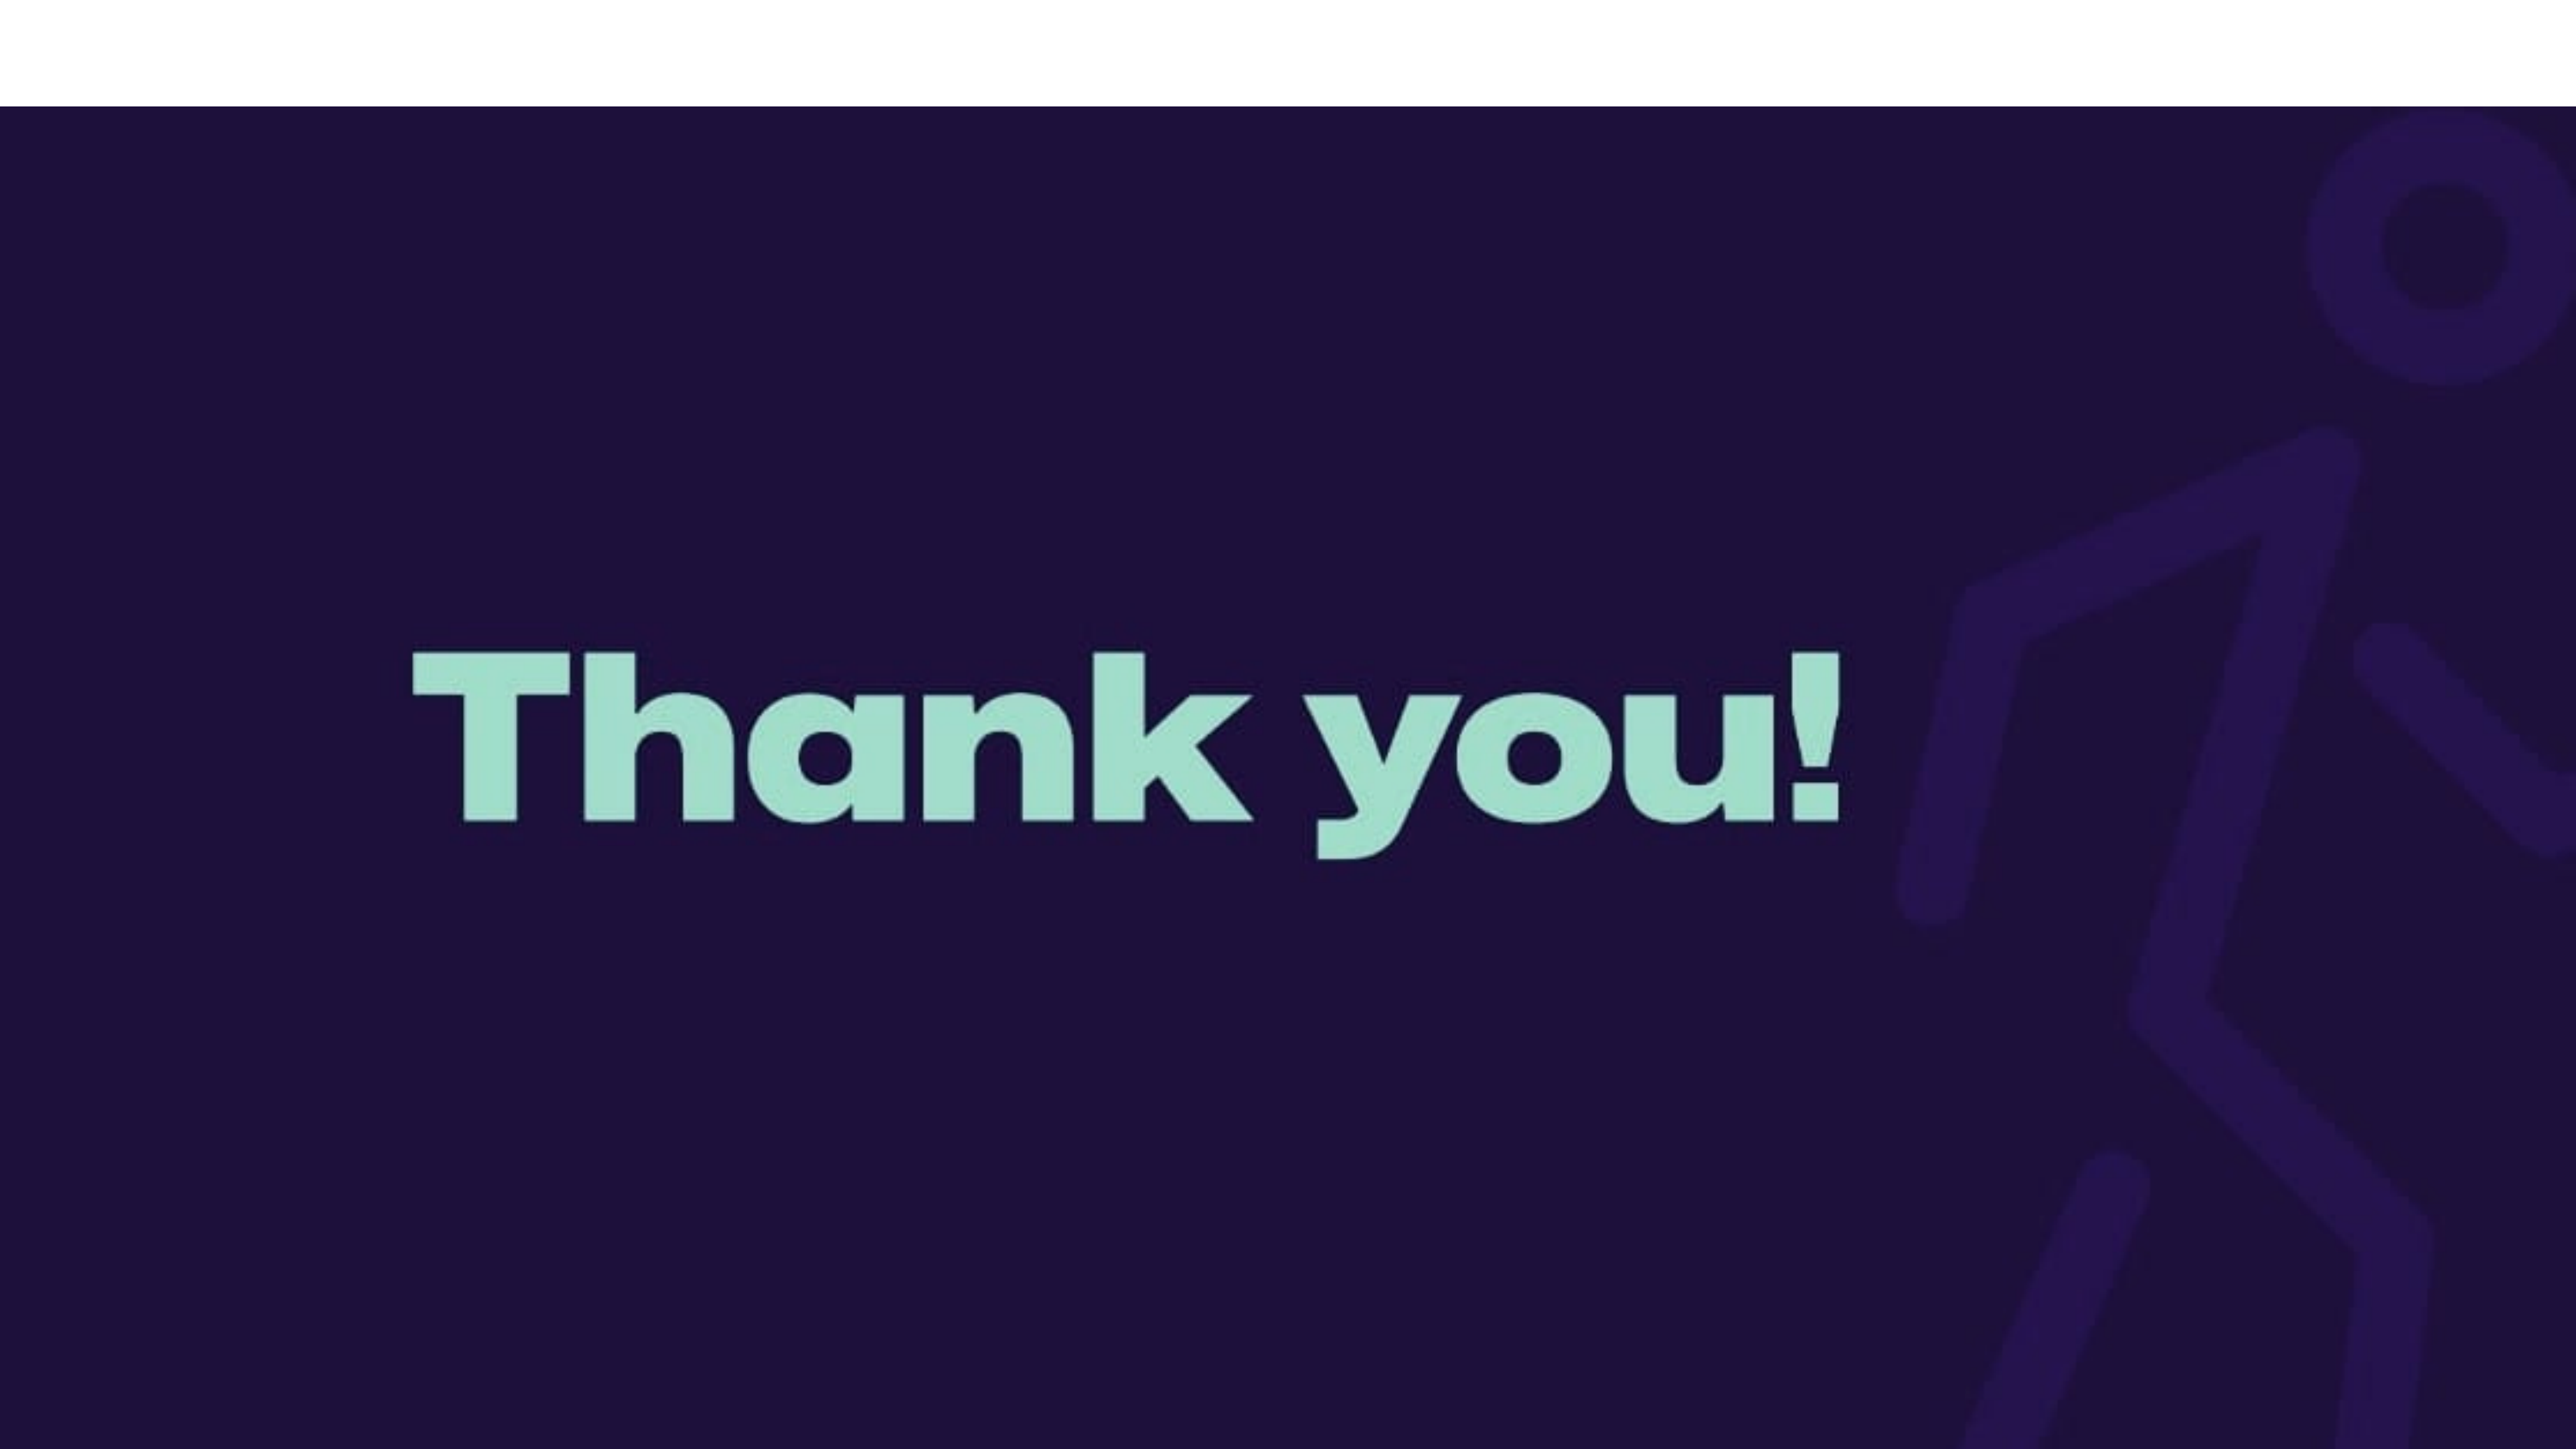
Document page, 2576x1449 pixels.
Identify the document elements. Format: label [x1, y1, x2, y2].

text_box [0, 106, 2576, 1449]
